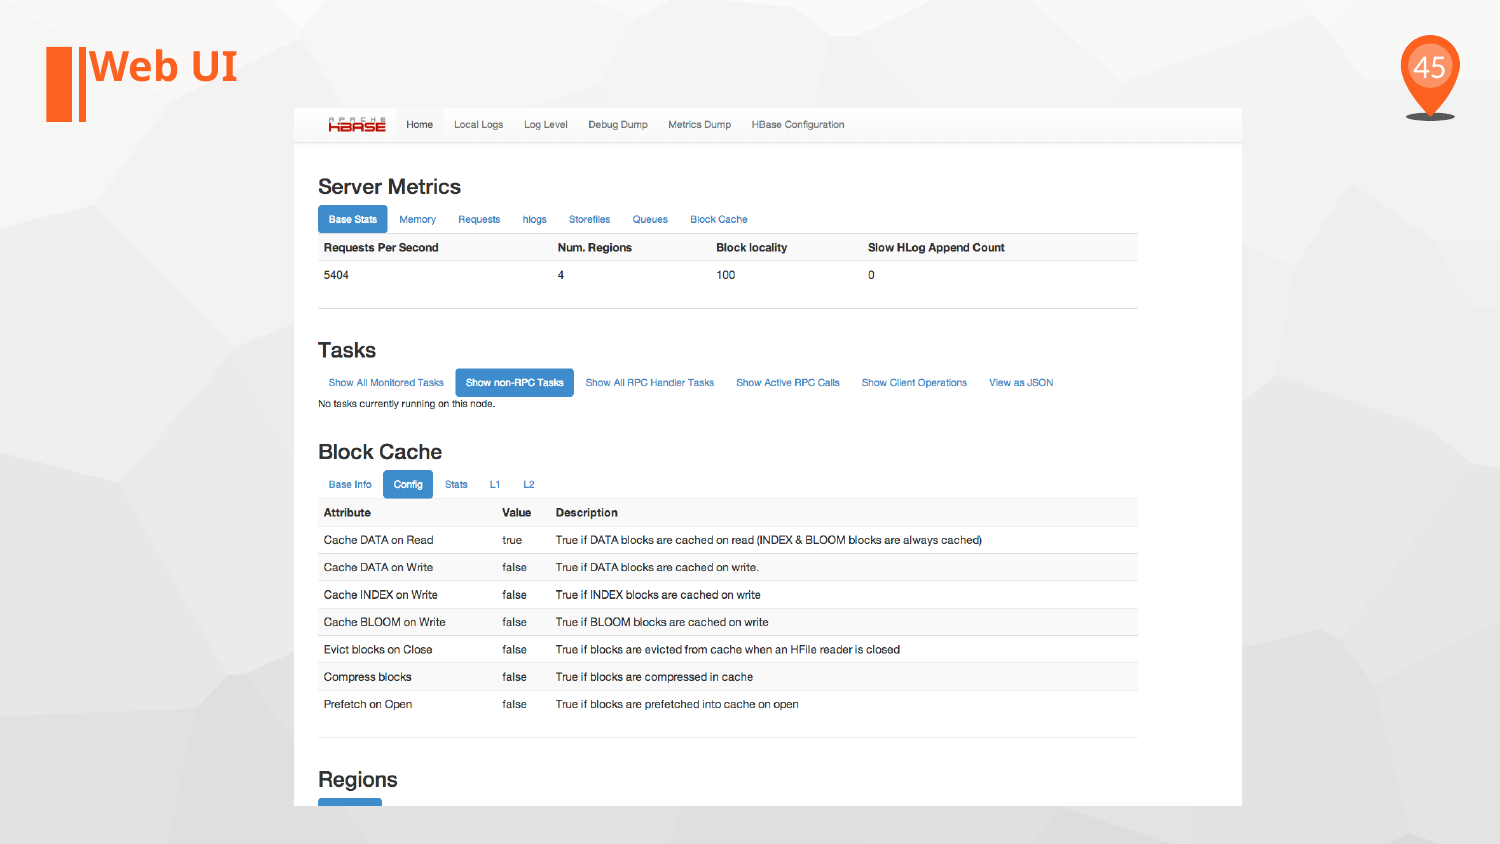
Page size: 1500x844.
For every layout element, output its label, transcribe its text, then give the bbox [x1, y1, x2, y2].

text_box [44, 45, 74, 124]
picture [0, 0, 1500, 844]
slide_number 45 [1254, 42, 1500, 88]
text_box Web UI [74, 32, 253, 97]
